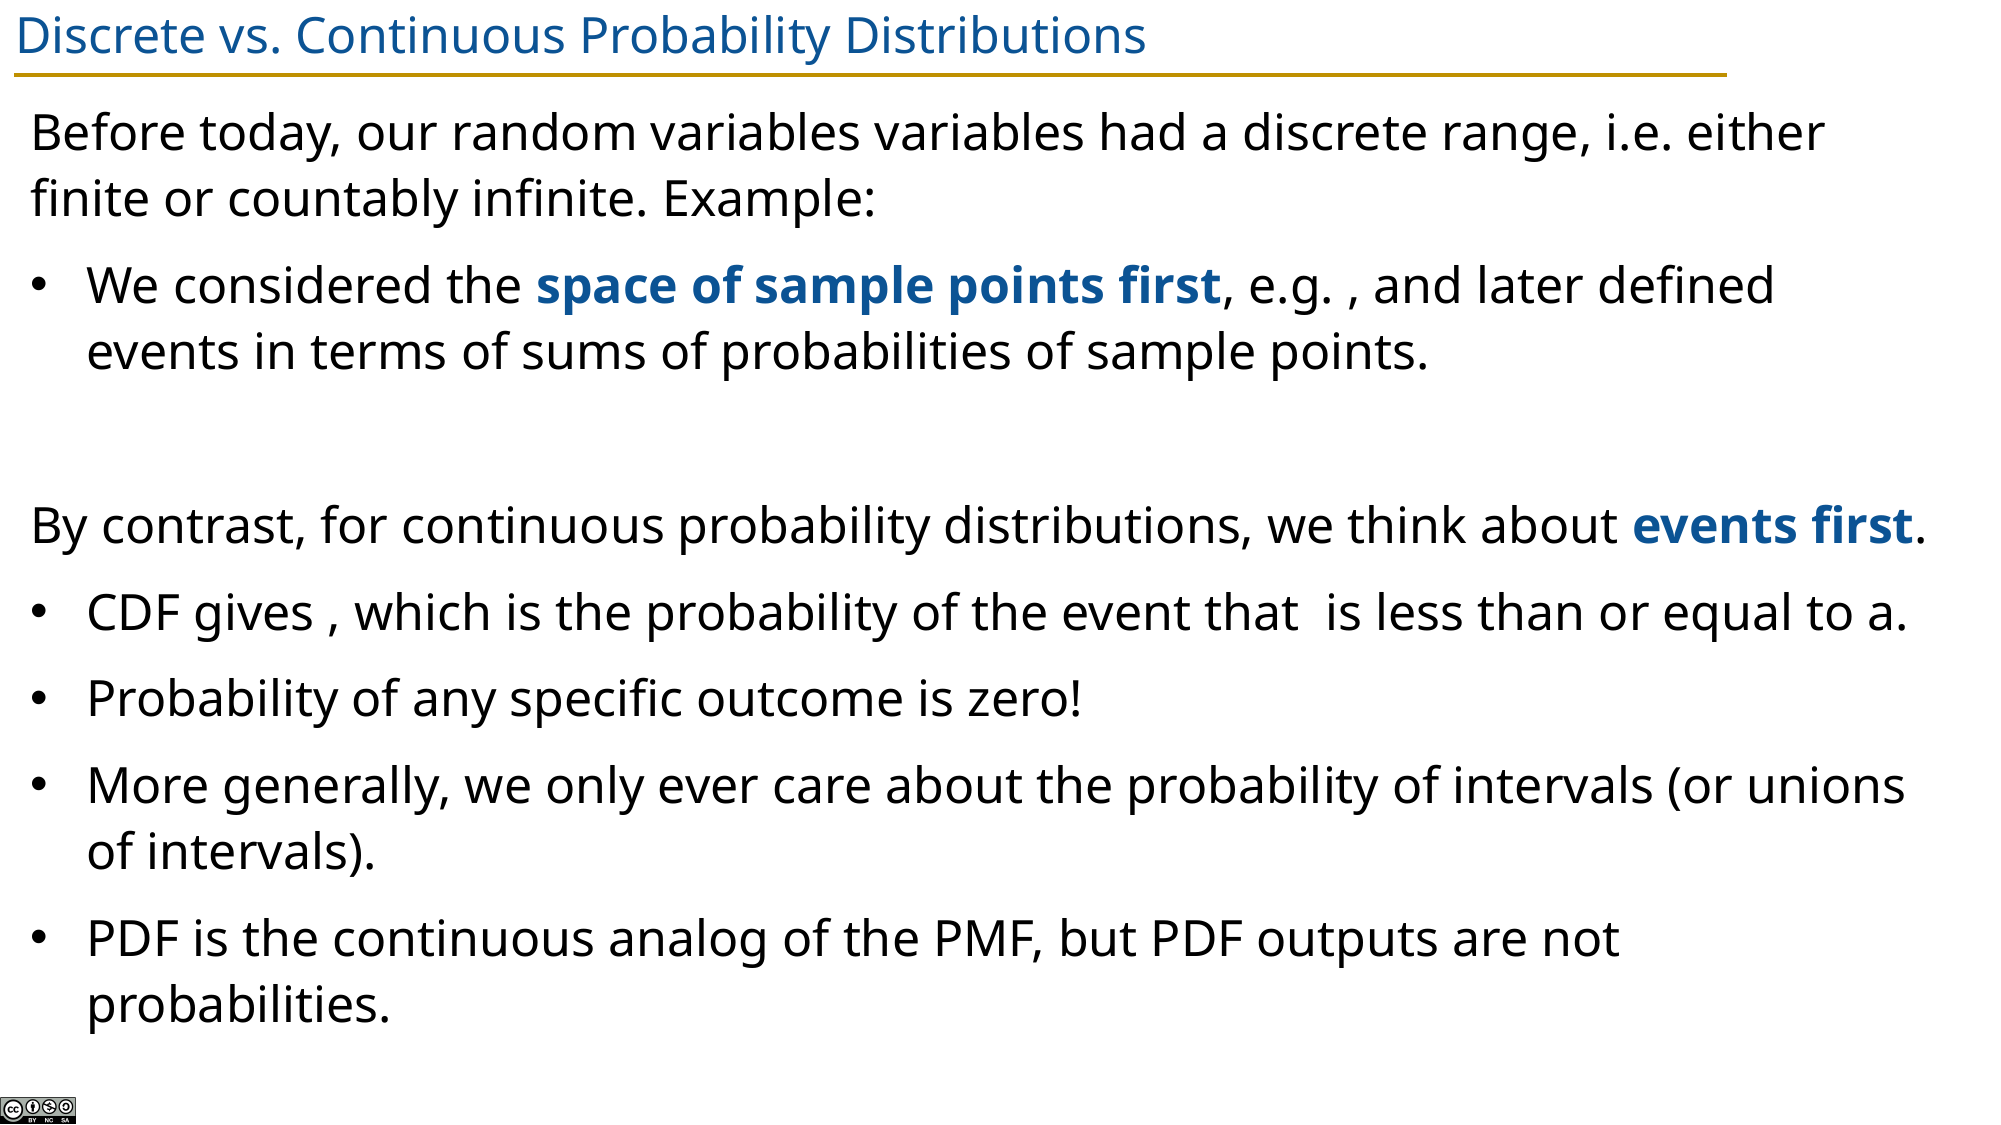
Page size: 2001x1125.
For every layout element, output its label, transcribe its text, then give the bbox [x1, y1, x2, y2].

picture [0, 1097, 76, 1124]
title Discrete vs. Continuous Probability Distributions [0, 0, 1725, 75]
